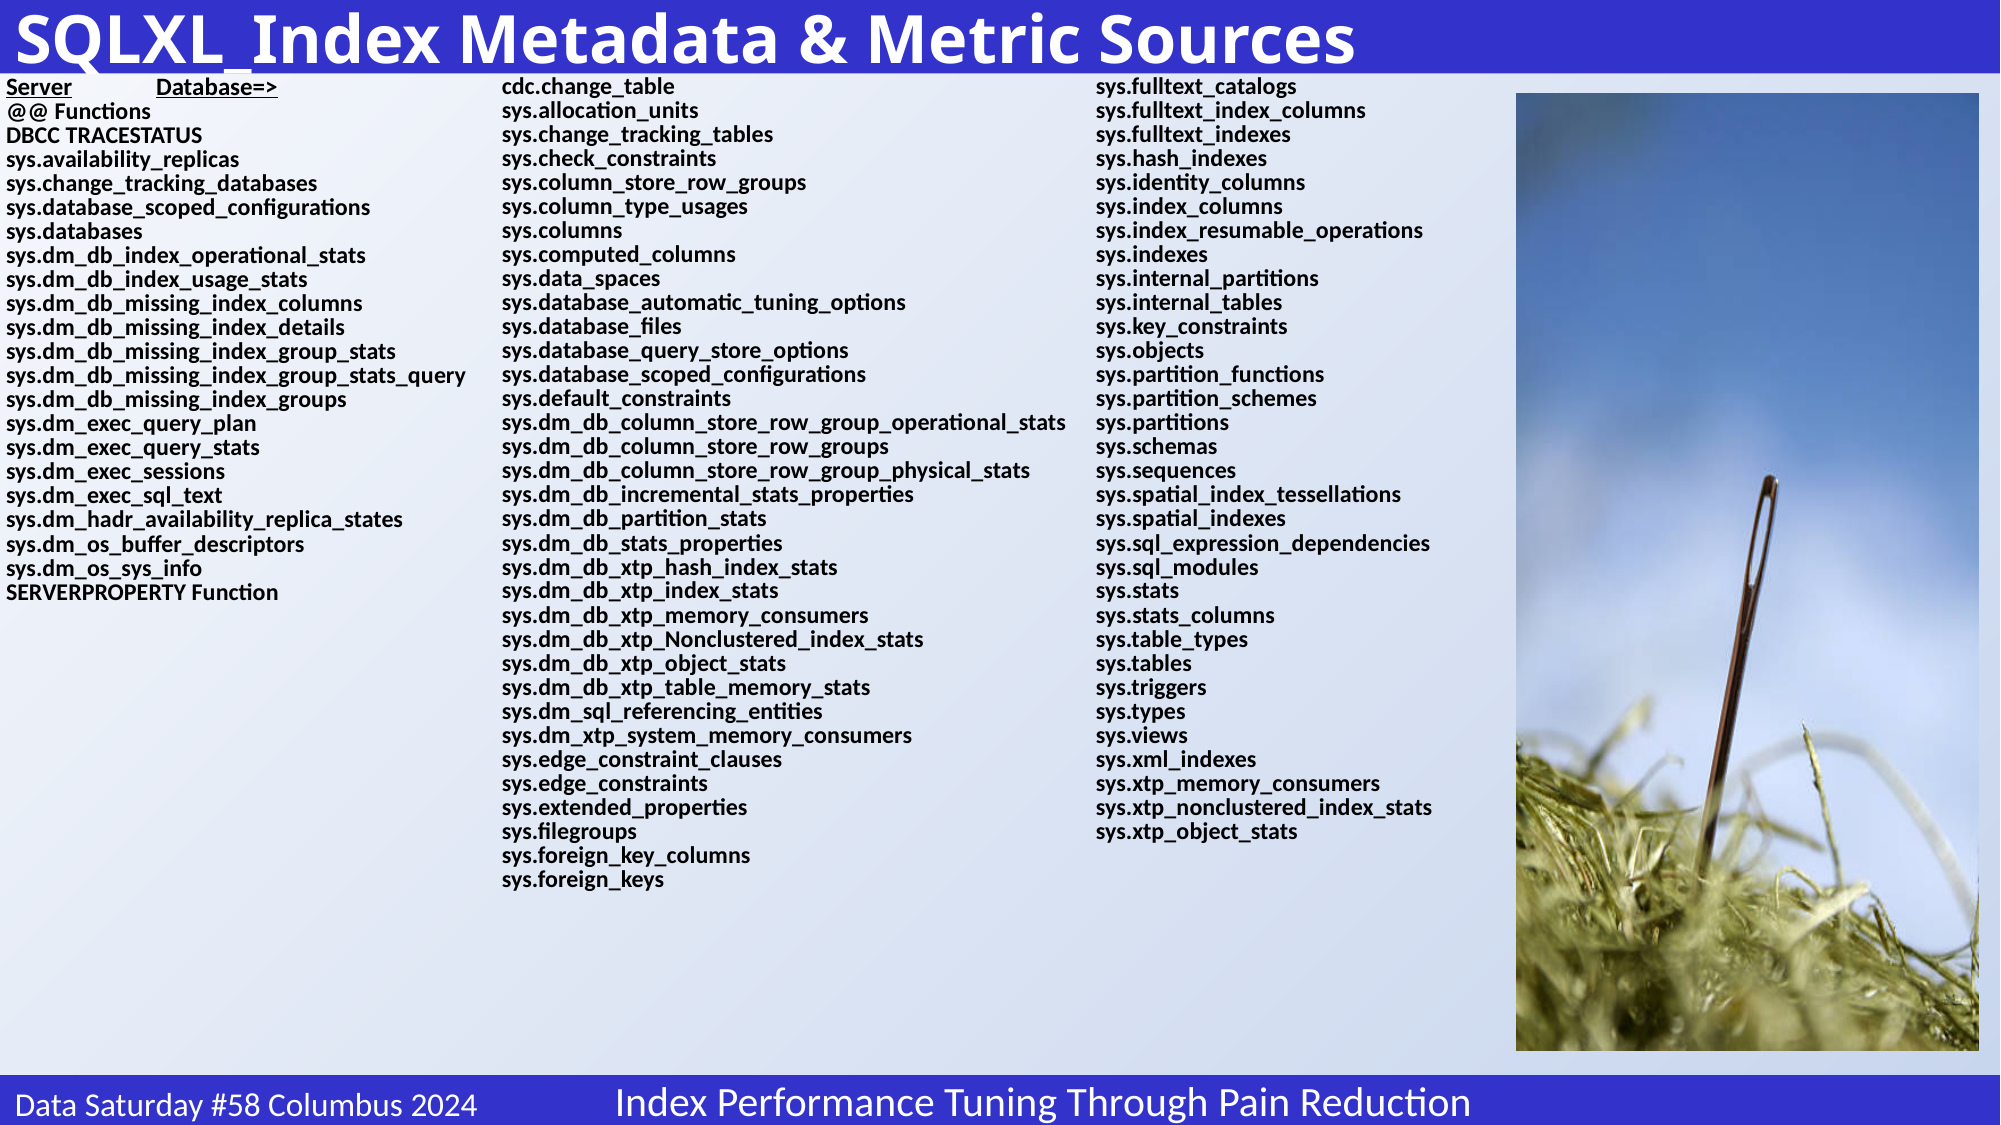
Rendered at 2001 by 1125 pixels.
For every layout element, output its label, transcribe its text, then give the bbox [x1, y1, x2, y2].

table_header sys.fulltext_catalogs sys.fulltext_index_columns sys.fulltext_indexes sys.hash_indexes sys.identity_columns sys.index_columns sys.index_resumable_operations sys.indexes sys.internal_partitions sys.internal_tables sys.key_constraints sys.objects sys.partition_functions sys.partition_schemes sys.partitions sys.schemas sys.sequences sys.spatial_index_tessellations sys.spatial_indexes sys.sql_expression_dependencies sys.sql_modules sys.stats sys.stats_columns sys.table_types sys.tables sys.triggers sys.types sys.views sys.xml_indexes sys.xtp_memory_consumers sys.xtp_nonclustered_index_stats sys.xtp_object_stats [1090, 74, 2000, 1073]
table_header cdc.change_table sys.allocation_units sys.change_tracking_tables sys.check_constraints sys.column_store_row_groups sys.column_type_usages sys.columns sys.computed_columns sys.data_spaces sys.database_automatic_tuning_options sys.database_files sys.database_query_store_options sys.database_scoped_configurations sys.default_constraints sys.dm_db_column_store_row_group_operational_stats sys.dm_db_column_store_row_groups sys.dm_db_column_store_row_group_physical_stats sys.dm_db_incremental_stats_properties sys.dm_db_partition_stats sys.dm_db_stats_properties sys.dm_db_xtp_hash_index_stats sys.dm_db_xtp_index_stats sys.dm_db_xtp_memory_consumers sys.dm_db_xtp_Nonclustered_index_stats sys.dm_db_xtp_object_stats sys.dm_db_xtp_table_memory_stats sys.dm_sql_referencing_entities sys.dm_xtp_system_memory_consumers sys.edge_constraint_clauses sys.edge_constraints sys.extended_properties sys.filegroups sys.foreign_key_columns sys.foreign_keys [496, 74, 1090, 1073]
picture [1515, 93, 1979, 1051]
table_header Server Database=> @@ Functions DBCC TRACESTATUS sys.availability_replicas sys.change_tracking_databases sys.database_scoped_configurations sys.databases sys.dm_db_index_operational_stats sys.dm_db_index_usage_stats sys.dm_db_missing_index_columns sys.dm_db_missing_index_details sys.dm_db_missing_index_group_stats sys.dm_db_missing_index_group_stats_query sys.dm_db_missing_index_groups sys.dm_exec_query_plan sys.dm_exec_query_stats sys.dm_exec_sessions sys.dm_exec_sql_text sys.dm_hadr_availability_replica_states sys.dm_os_buffer_descriptors sys.dm_os_sys_info SERVERPROPERTY Function [0, 74, 496, 1073]
title SQLXL_Index Metadata & Metric Sources [0, 0, 2000, 74]
